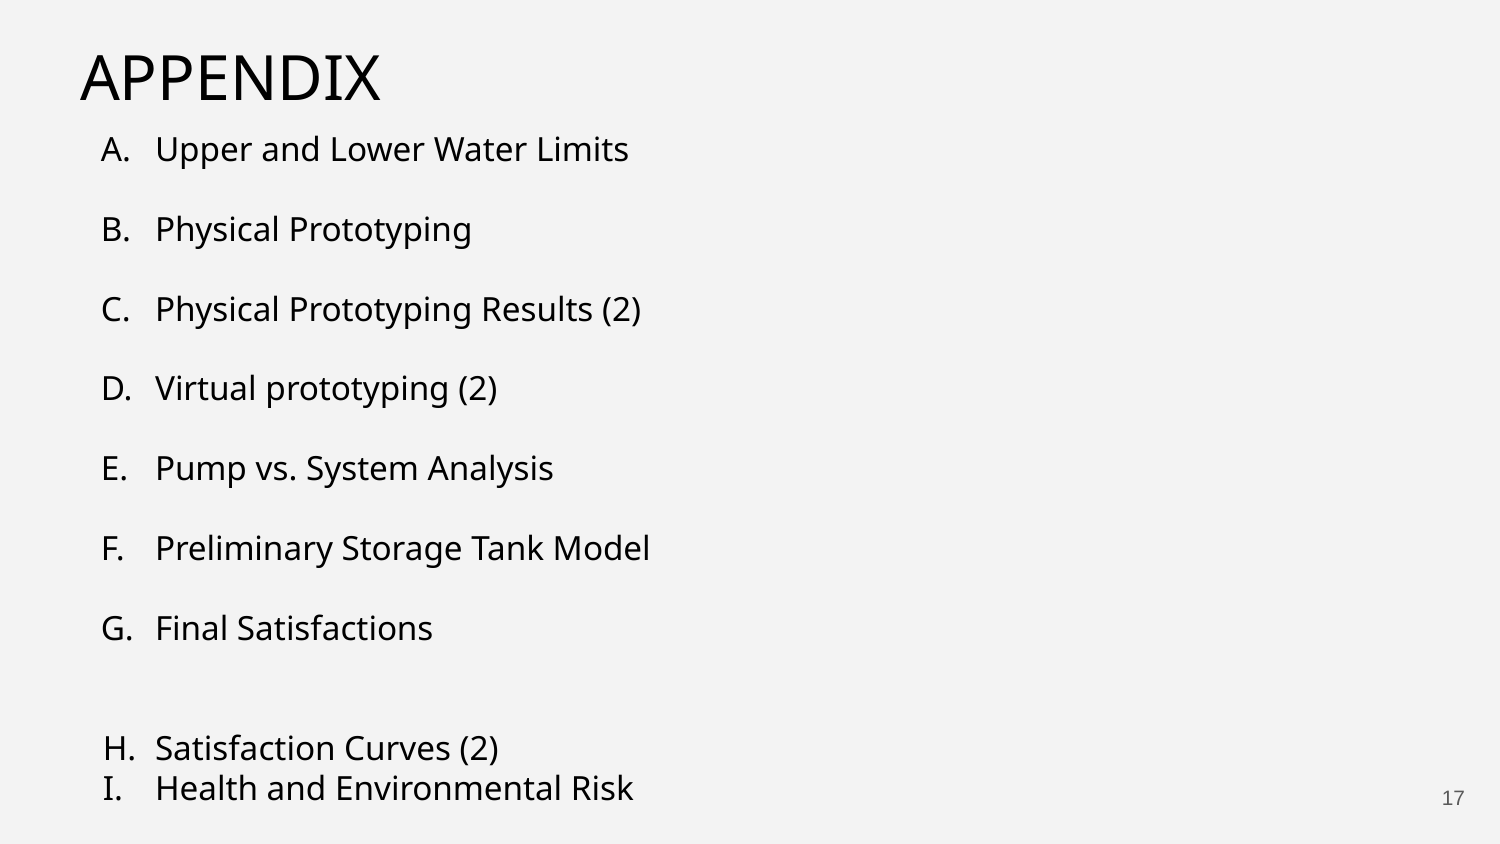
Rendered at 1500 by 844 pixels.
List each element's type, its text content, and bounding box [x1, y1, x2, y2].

text_box Upper and Lower Water Limits Physical Prototyping Physical Prototyping Results (2) Virtual prototyping (2) Pump vs. System Analysis Preliminary Storage Tank Model Final Satisfactions Satisfaction Curves (2) Health and Environmental Risk [64, 113, 1436, 830]
title APPENDIX [64, 20, 1500, 131]
slide_number ‹#› [1389, 764, 1480, 830]
